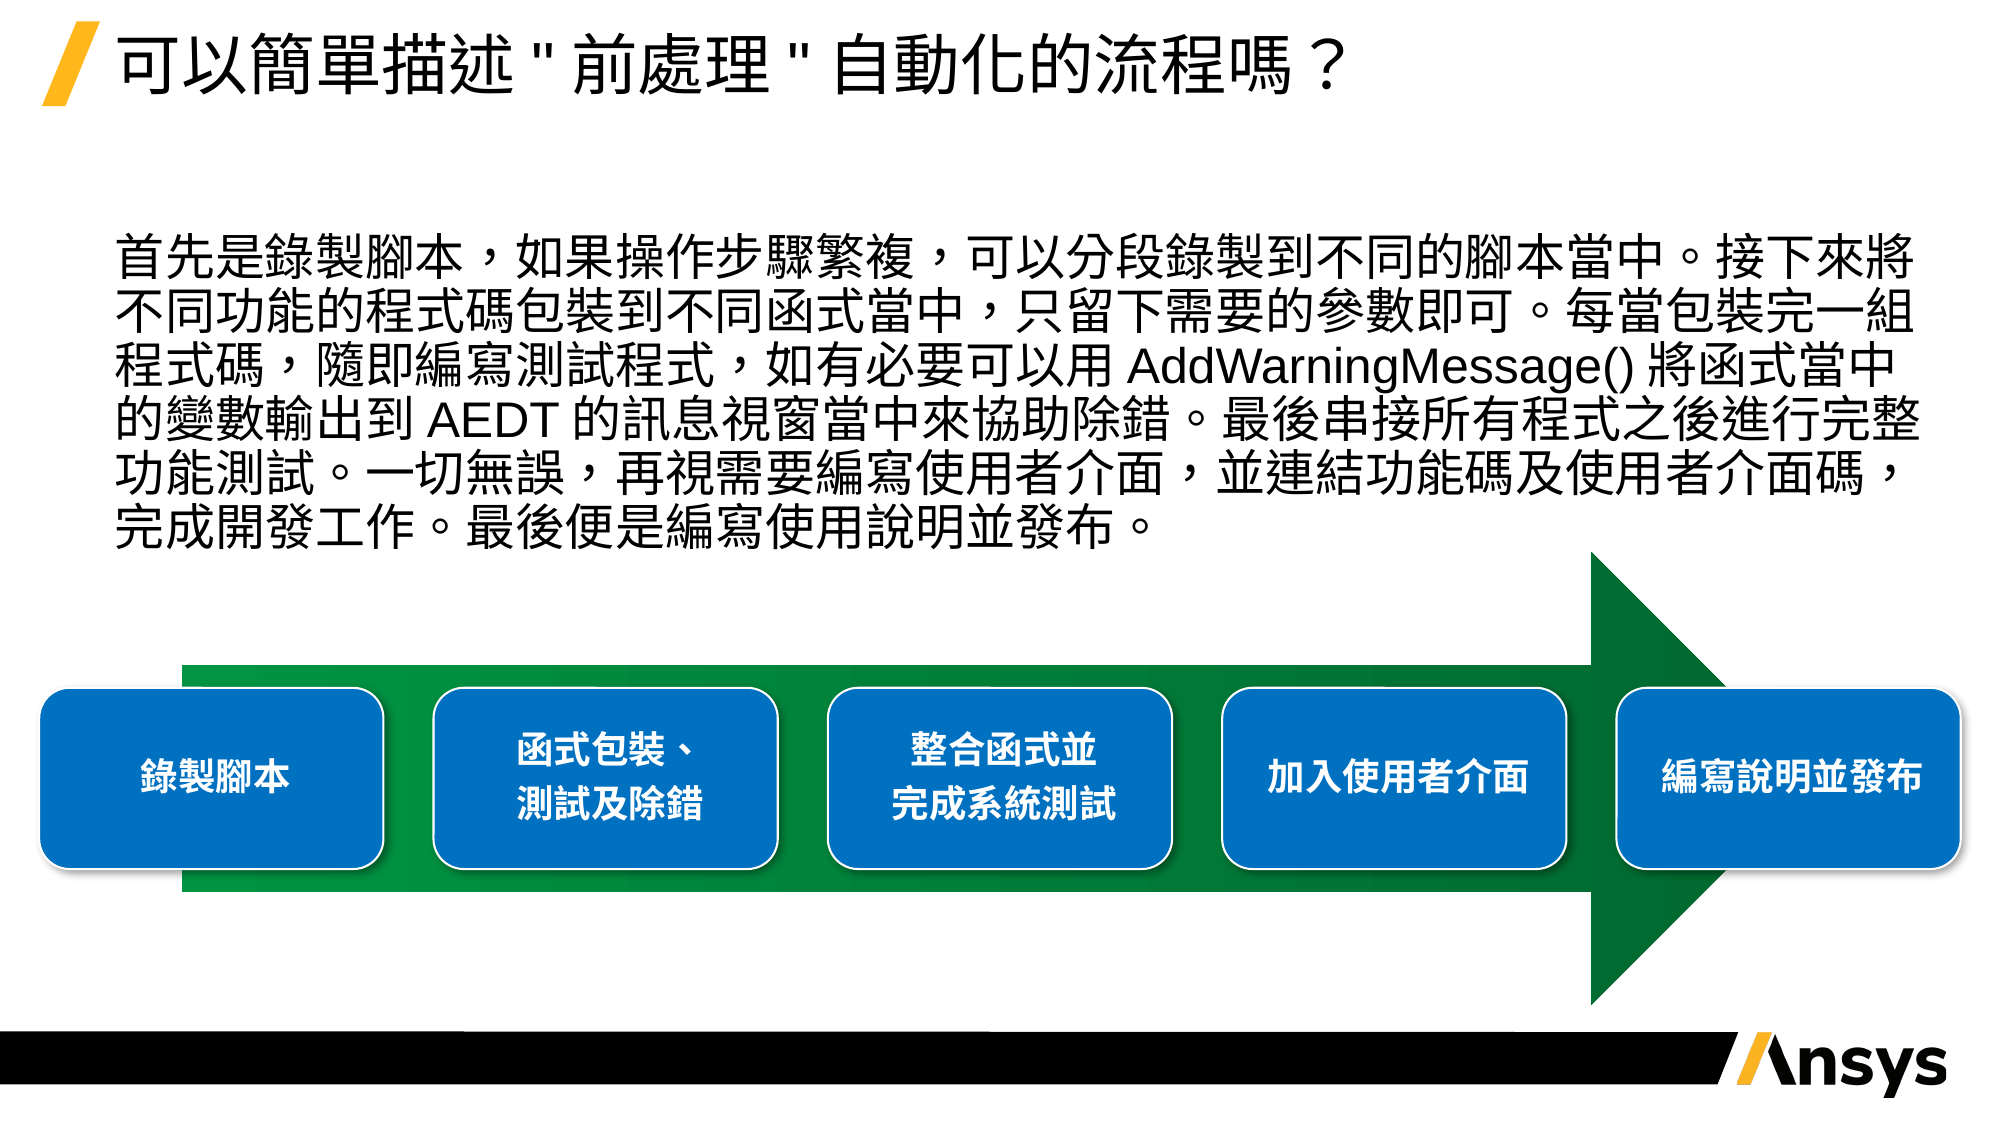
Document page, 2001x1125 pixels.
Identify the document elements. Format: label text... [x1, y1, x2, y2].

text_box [37, 551, 1963, 1005]
title 可以簡單描述"前處理"自動化的流程嗎？ [99, 24, 1900, 164]
list 首先是錄製腳本，如果操作步驟繁複，可以分段錄製到不同的腳本當中。接下來將不同功能的程式碼包裝到不同函式當中，只留下需要的參數即可。每當包裝完一組程式碼，隨即編寫測試程式，如有必要可以用AddWarningMessage()將函式當中的變數輸出到AEDT的訊息視窗當中來協助除錯。最後串接所有程式之後進行完整功能測試。一切無誤，再視需要編寫使用者介面，並連結功能碼及使用者介面碼，完成開發工作。最後便是編寫使用說明並發布。 [99, 224, 1950, 551]
